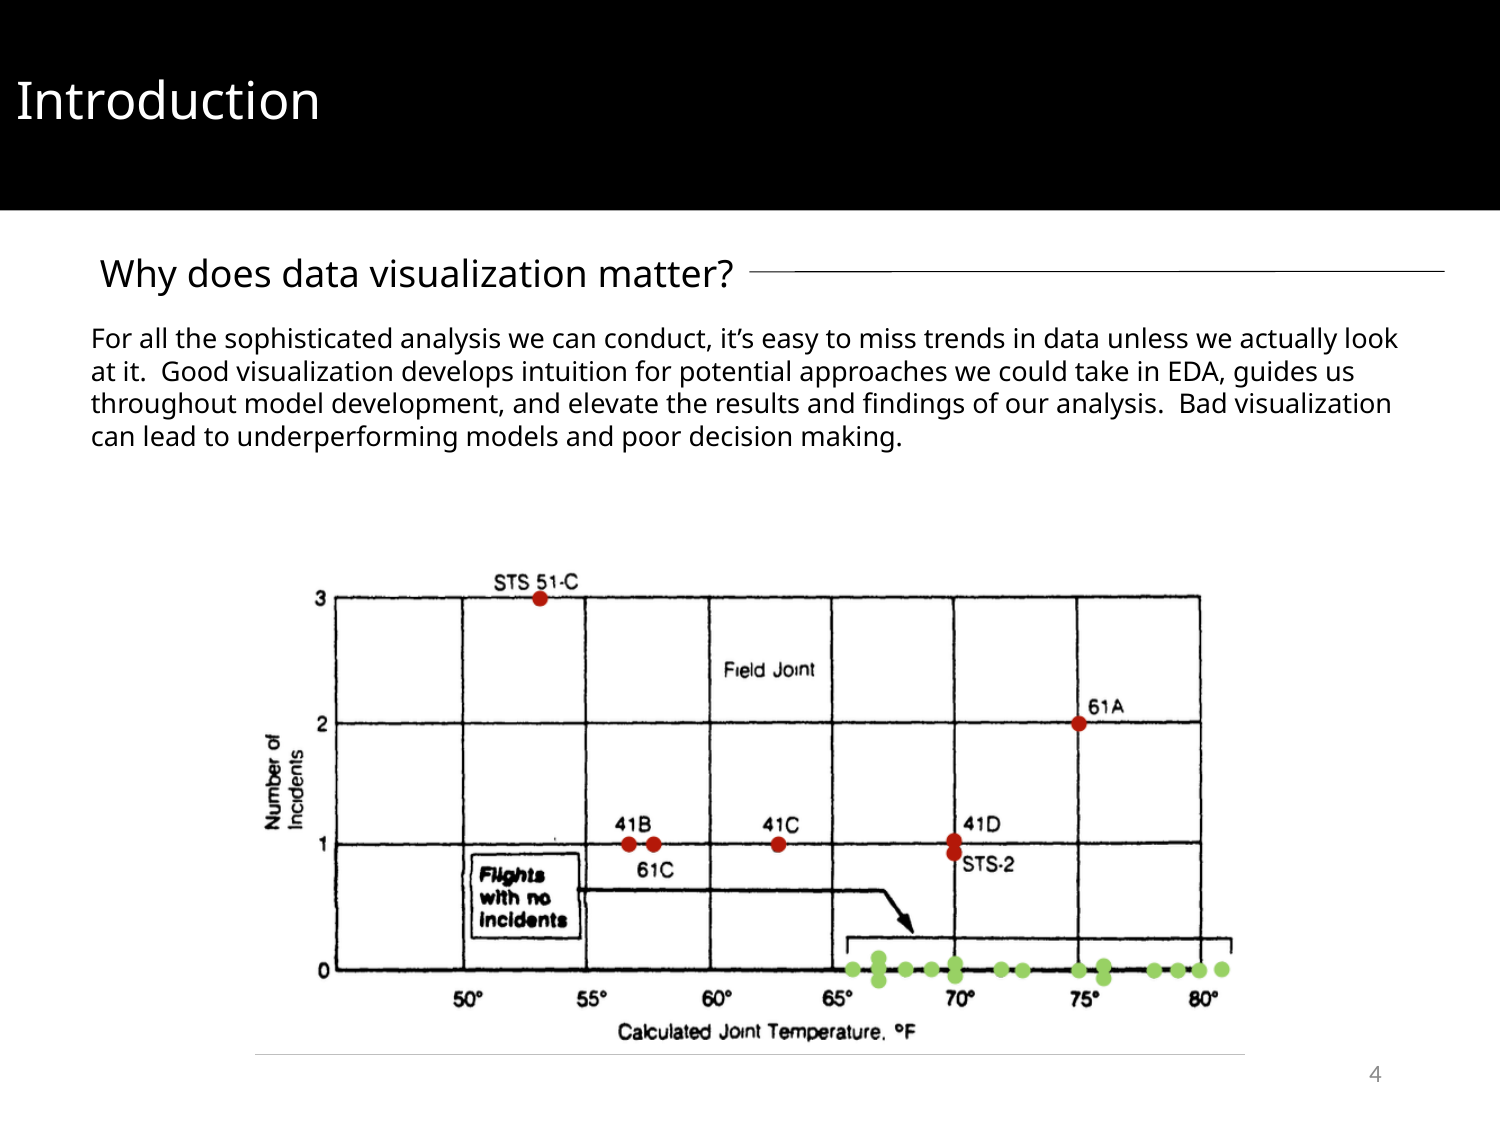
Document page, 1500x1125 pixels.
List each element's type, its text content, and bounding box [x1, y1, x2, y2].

text_box For all the sophisticated analysis we can conduct, it’s easy to miss trends in data unless we actually look at it. Good visualization develops intuition for potential approaches we could take in EDA, guides us throughout model development, and elevate the results and findings of our analysis. Bad visualization can lead to underperforming models and poor decision making. [76, 314, 1419, 459]
picture [254, 562, 1245, 1058]
title Introduction [1, 27, 1398, 178]
slide_number 4 [1059, 1042, 1397, 1103]
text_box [55, 242, 1445, 303]
